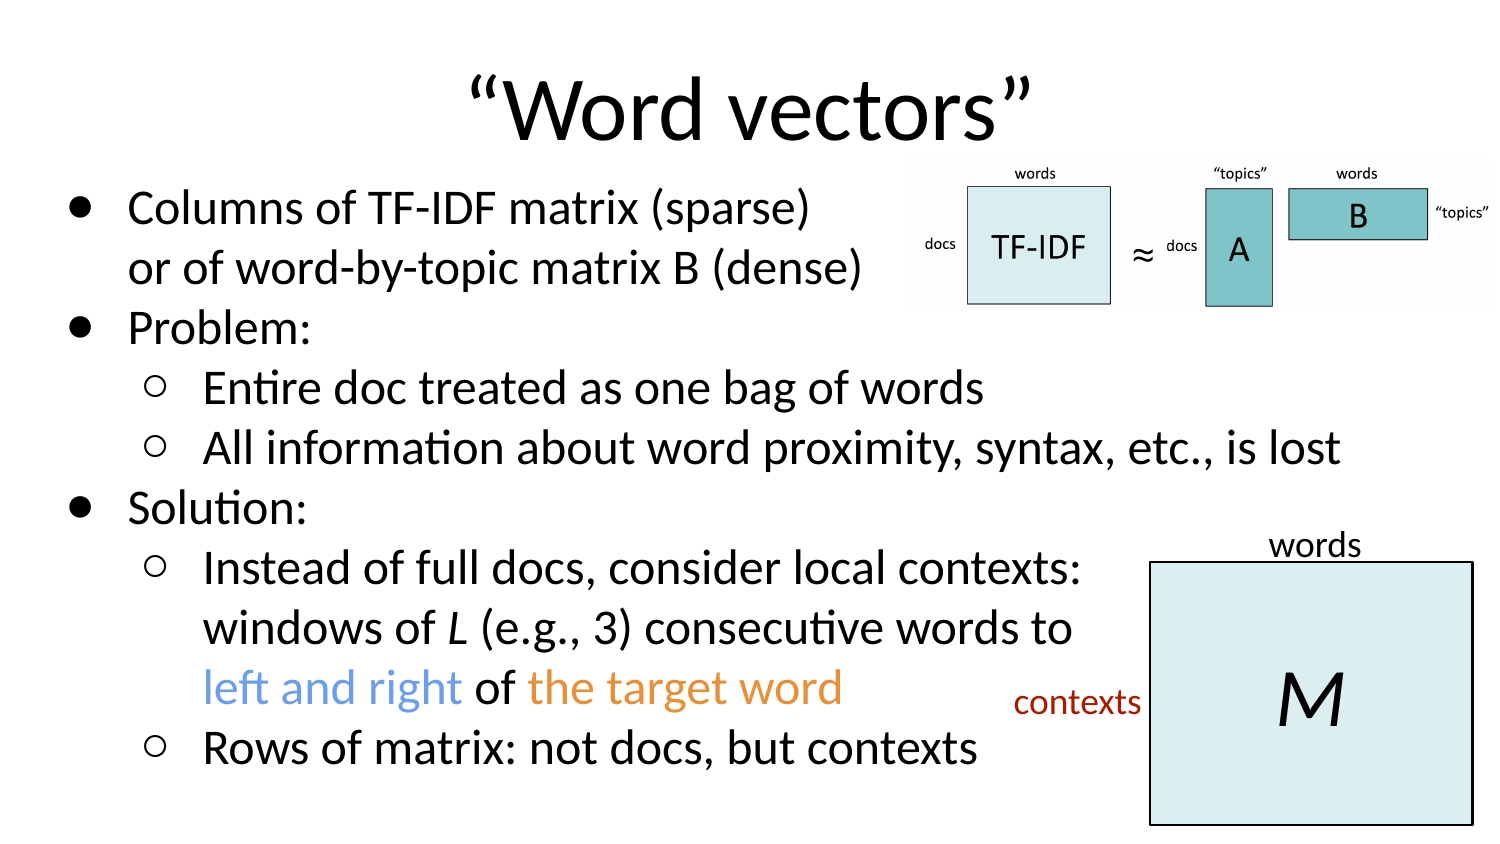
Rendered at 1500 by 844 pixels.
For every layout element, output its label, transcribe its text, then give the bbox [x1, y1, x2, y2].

list Columns of TF-IDF matrix (sparse) or of word-by-topic matrix B (dense) Problem: Entire doc treated as one bag of words All information about word proximity, syntax, etc., is lost Solution: Instead of full docs, consider local contexts: windows of L (e.g., 3) consecutive words to left and right of the target word Rows of matrix: not docs, but contexts [37, 159, 1415, 807]
slide_number ‹#› [1123, 782, 1474, 827]
text_box contexts [998, 669, 1150, 715]
text_box words [1192, 512, 1439, 562]
text_box M [1150, 562, 1473, 825]
title “Word vectors” [75, 33, 1425, 175]
picture [904, 158, 1494, 313]
